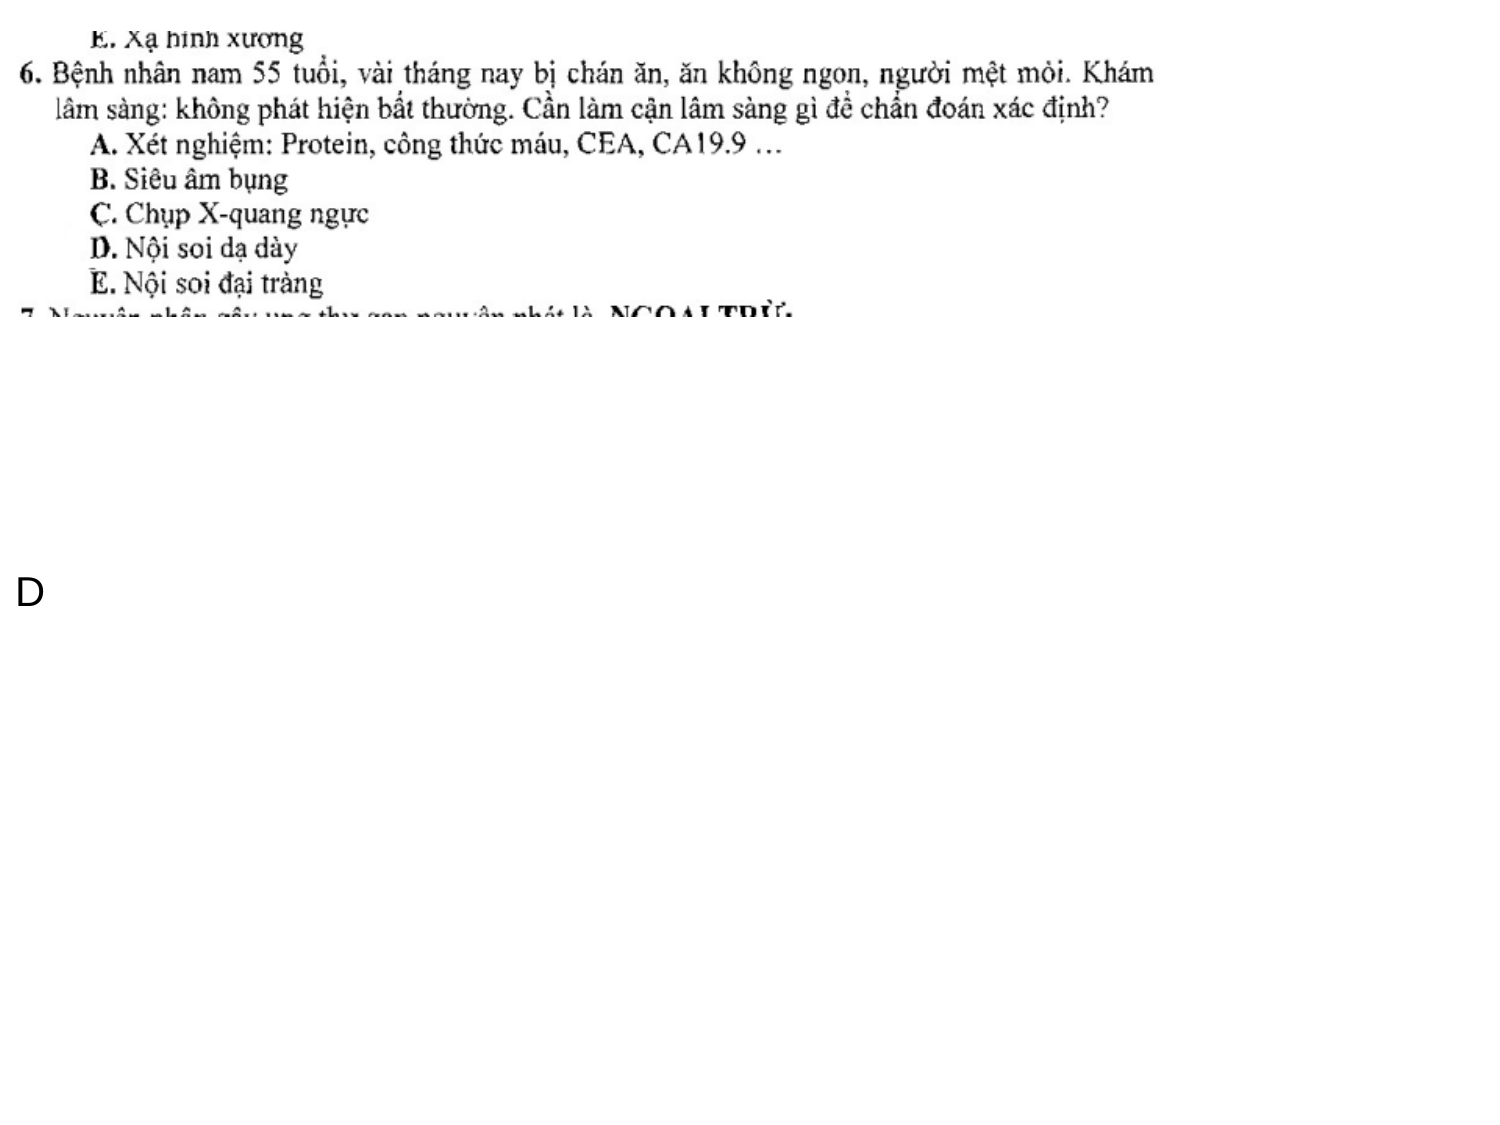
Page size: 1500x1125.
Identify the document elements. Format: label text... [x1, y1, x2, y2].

subtitle D [0, 562, 1500, 1094]
picture [0, 31, 1219, 317]
